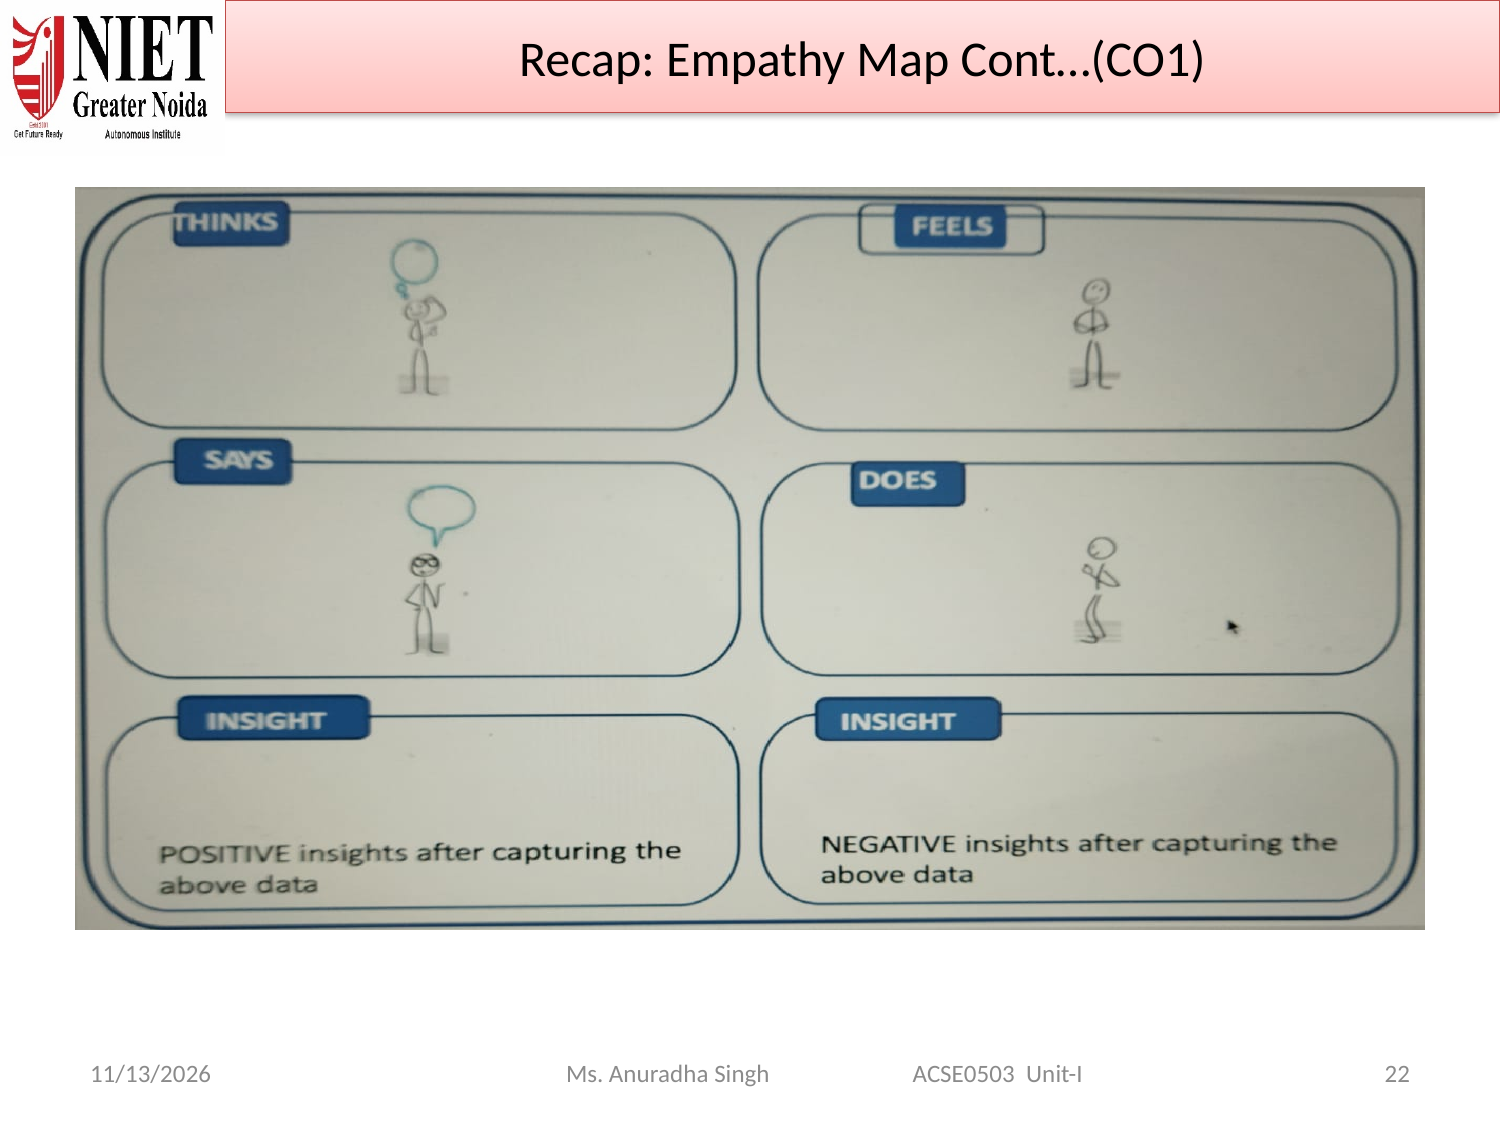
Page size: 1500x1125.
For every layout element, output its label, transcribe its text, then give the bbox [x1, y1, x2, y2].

picture [0, 0, 226, 156]
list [74, 187, 1426, 931]
text_box Recap: Empathy Map Cont…(CO1) [226, 0, 1500, 113]
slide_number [75, 1042, 412, 1103]
slide_number 22 [1074, 1042, 1425, 1103]
footer Ms. Anuradha Singh ACSE0503 Unit-I [412, 1042, 1074, 1103]
